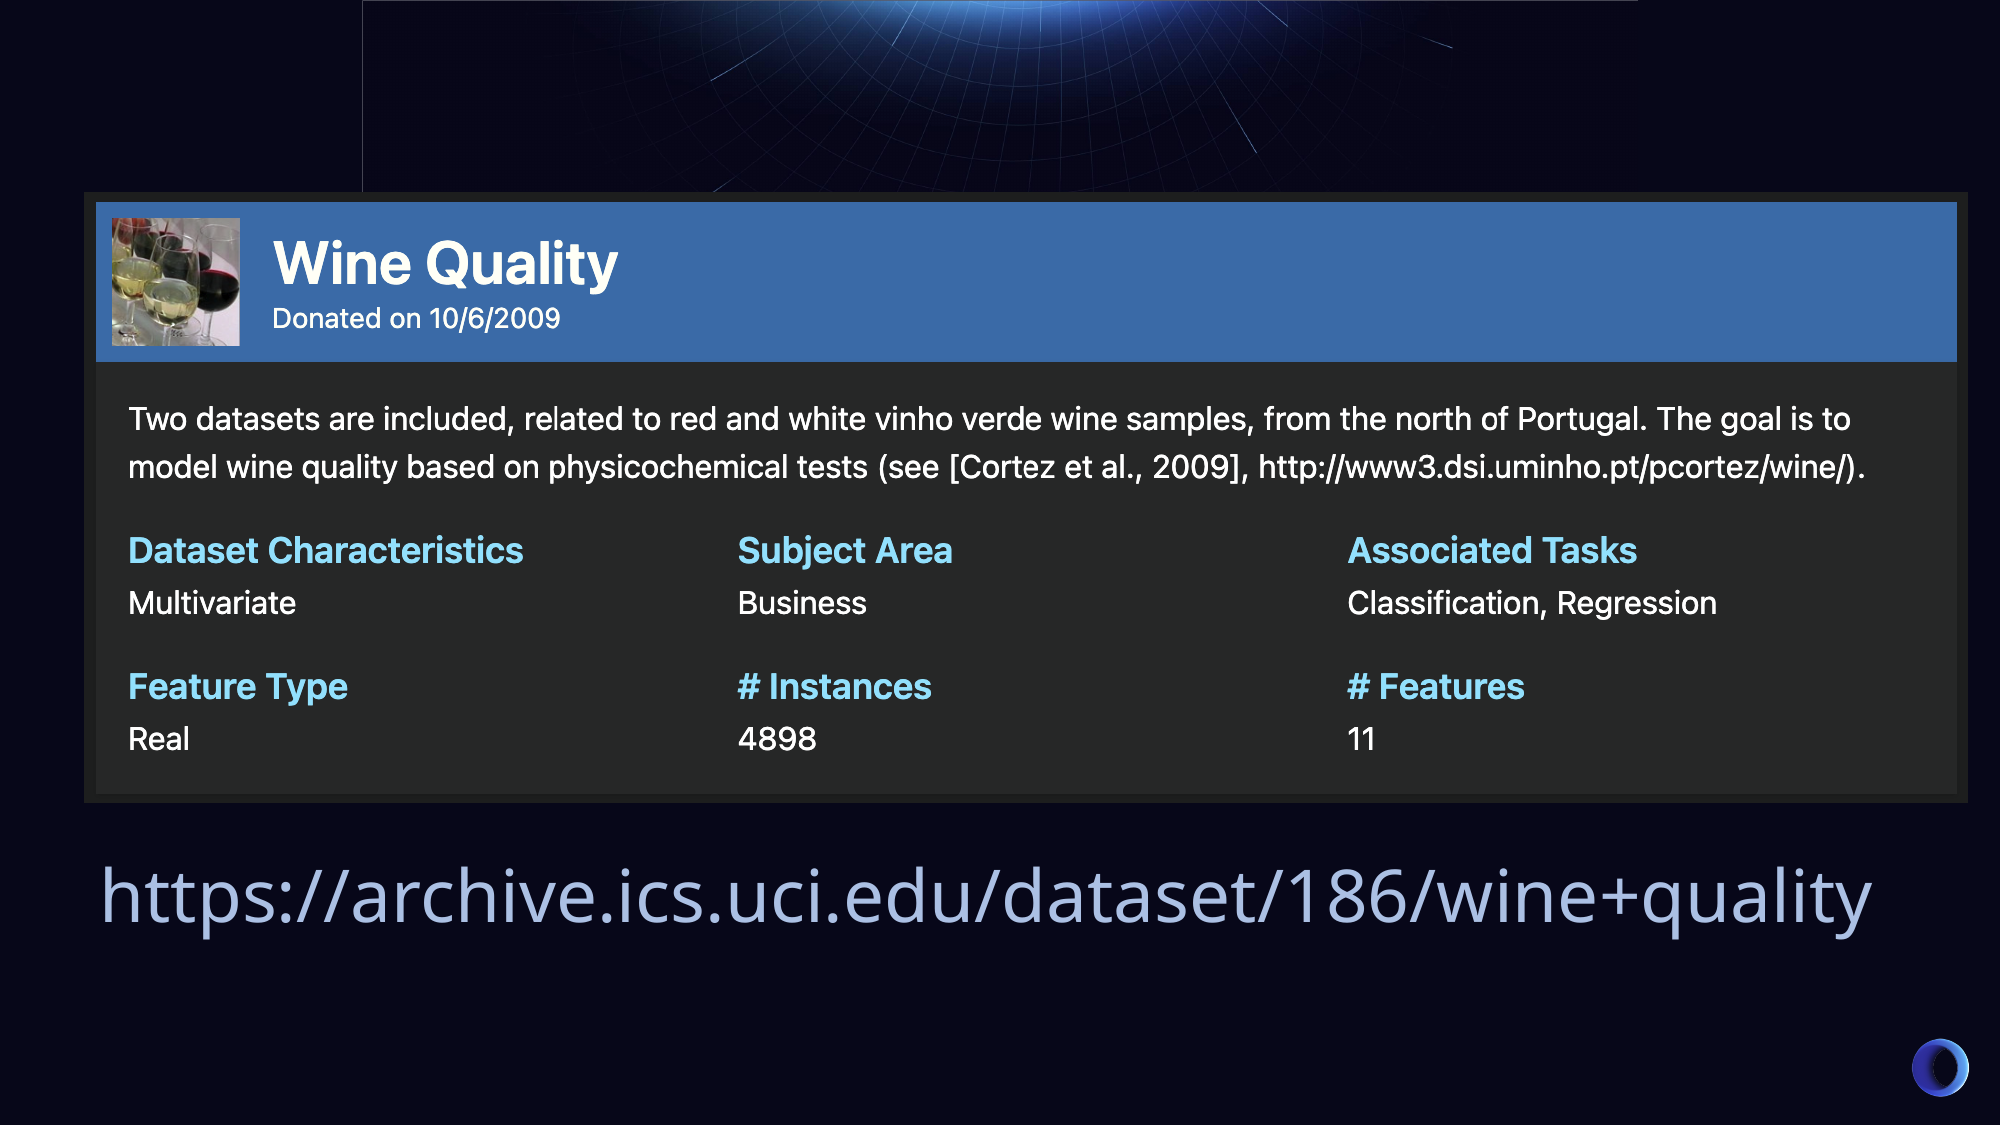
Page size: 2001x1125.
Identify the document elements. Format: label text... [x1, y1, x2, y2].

picture [84, 0, 1968, 803]
picture [1900, 1026, 1982, 1109]
text_box https://archive.ics.uci.edu/dataset/186/wine+quality [84, 841, 1968, 945]
